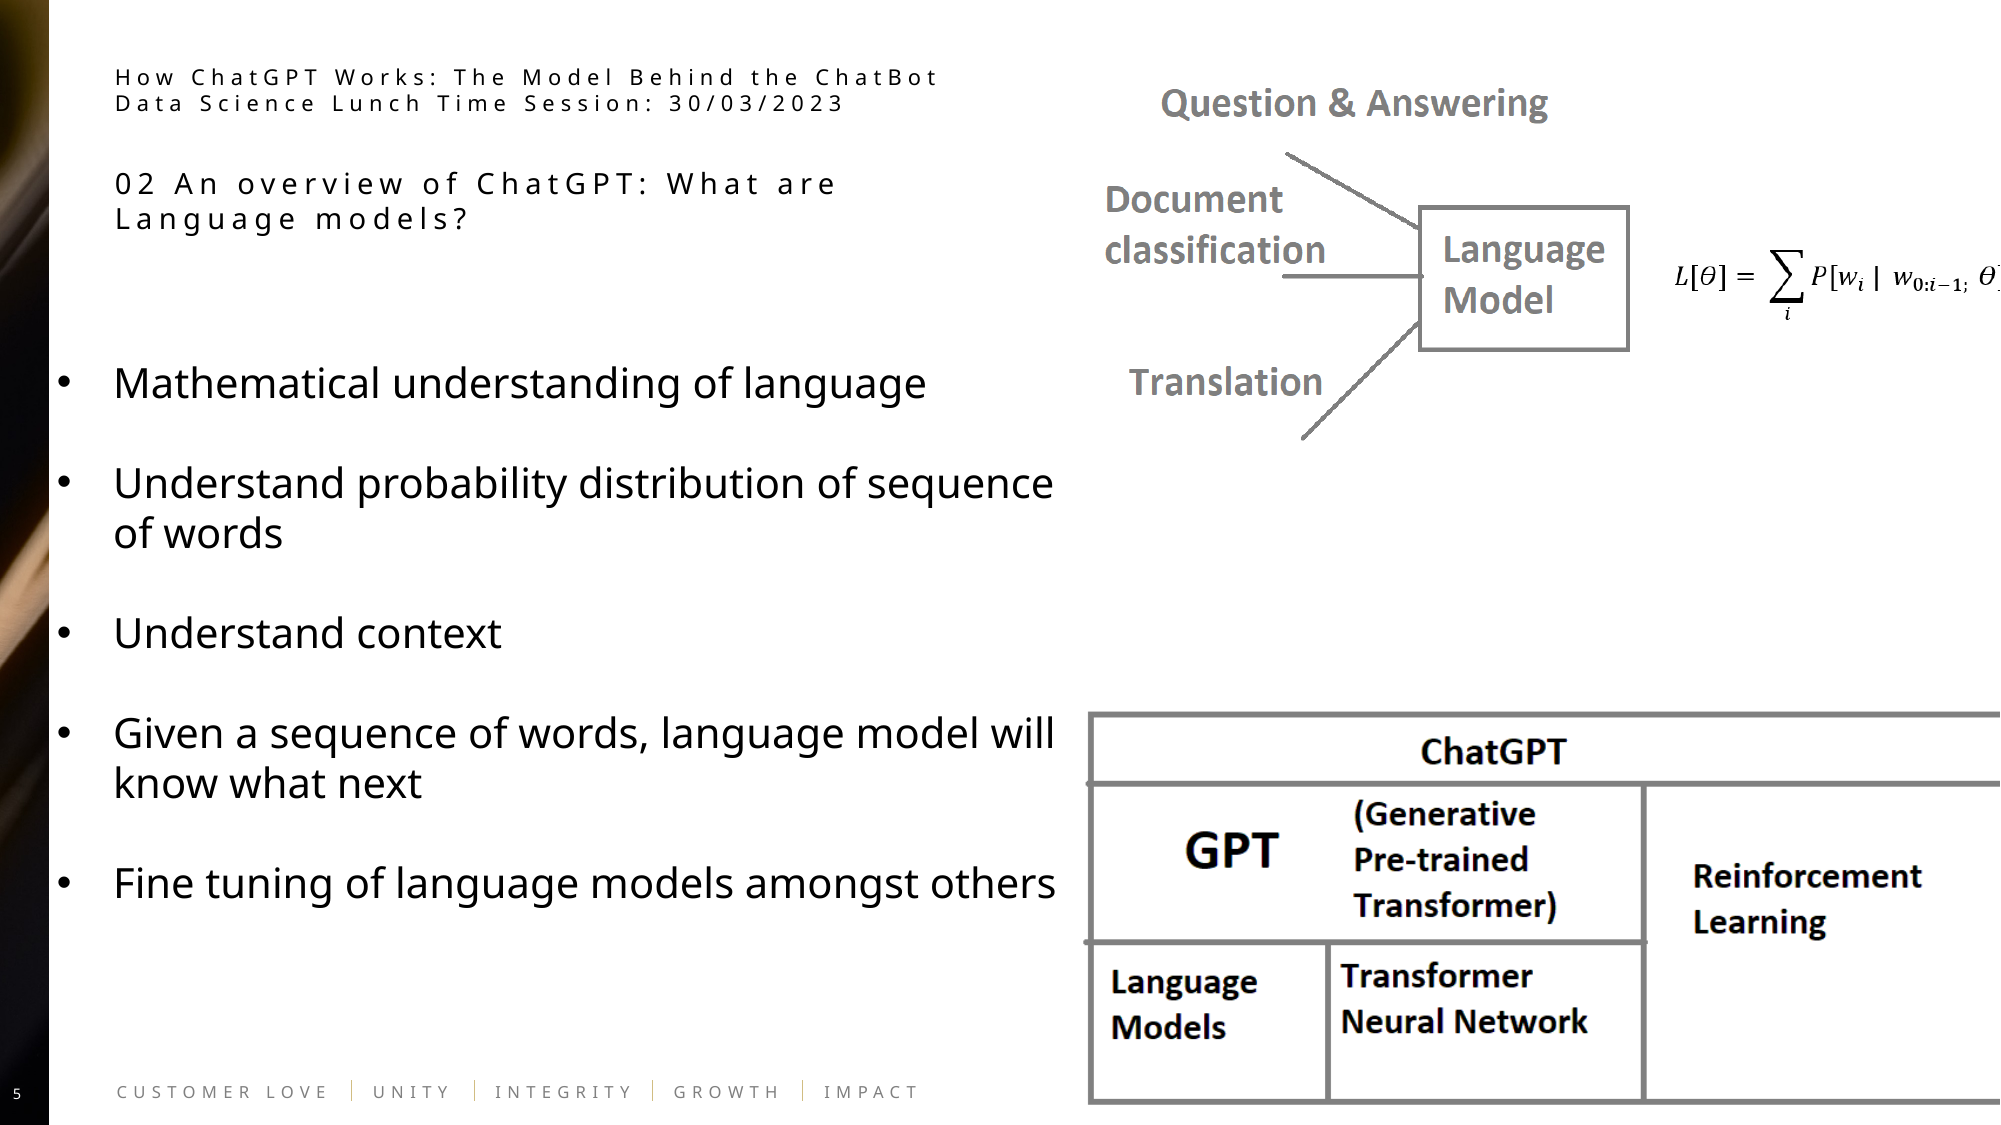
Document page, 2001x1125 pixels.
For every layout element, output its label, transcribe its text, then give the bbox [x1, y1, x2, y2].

picture [0, 0, 49, 1125]
picture [1074, 680, 2000, 1125]
picture [1105, 55, 2000, 485]
list Mathematical understanding of language Understand probability distribution of sequence of words Understand context Given a sequence of words, language model will know what next Fine tuning of language models amongst others [42, 349, 1082, 940]
list How ChatGPT Works: The Model Behind the ChatBot Data Science Lunch Time Session: 30/03/2023 [99, 55, 1103, 94]
list 02 An overview of ChatGPT: What are Language models? [99, 157, 1024, 196]
